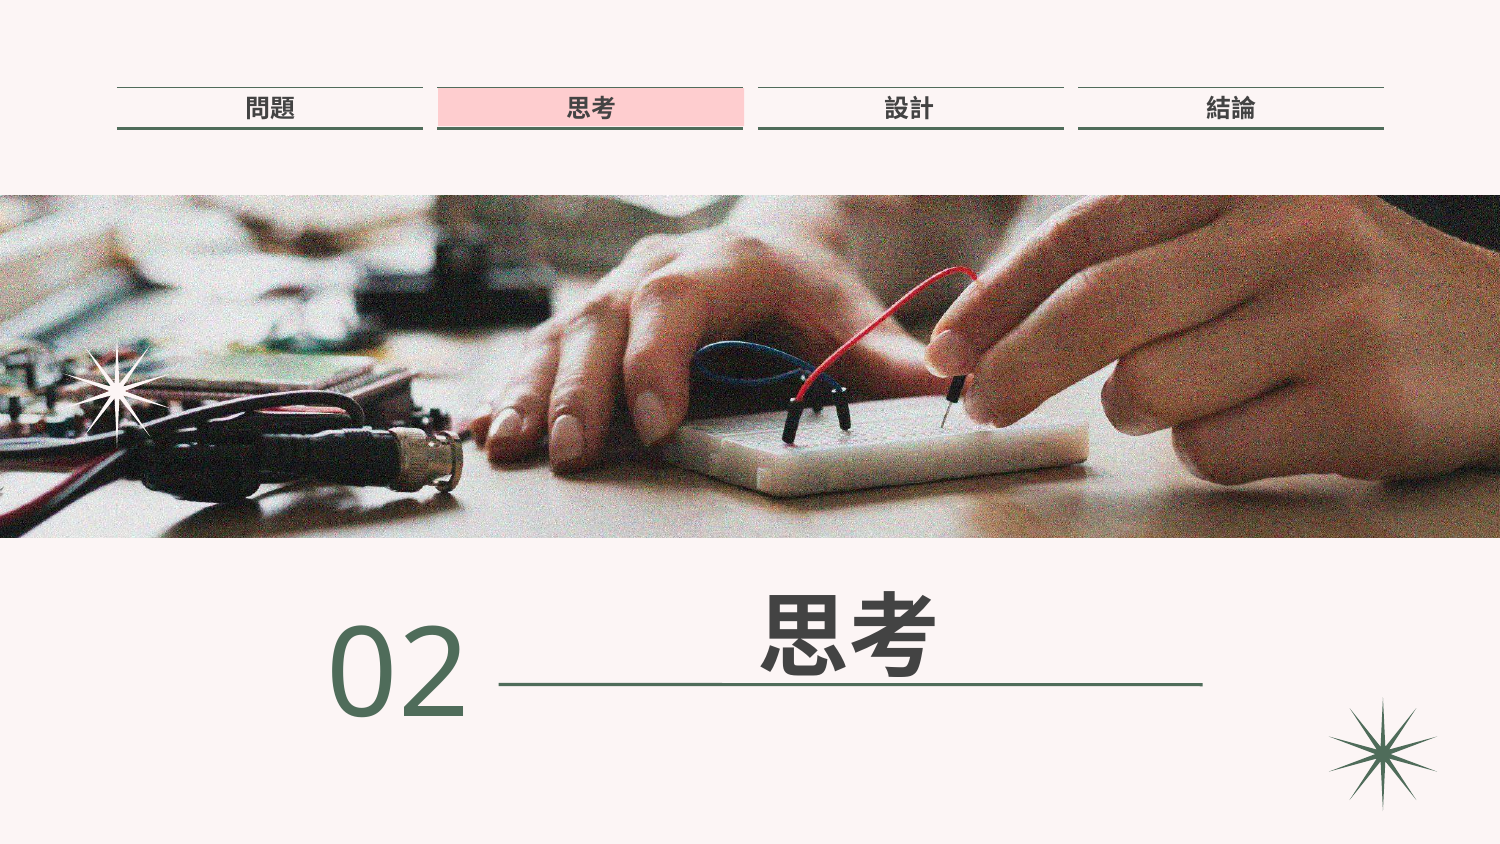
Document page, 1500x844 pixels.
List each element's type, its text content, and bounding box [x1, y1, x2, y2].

title 思考 [499, 579, 1200, 683]
text_box 結論 [1078, 88, 1385, 127]
picture [0, 195, 1500, 539]
title 思考 [438, 92, 745, 127]
text_box 問題 [116, 94, 423, 127]
title 02 [297, 579, 499, 754]
text_box 設計 [756, 92, 1063, 127]
